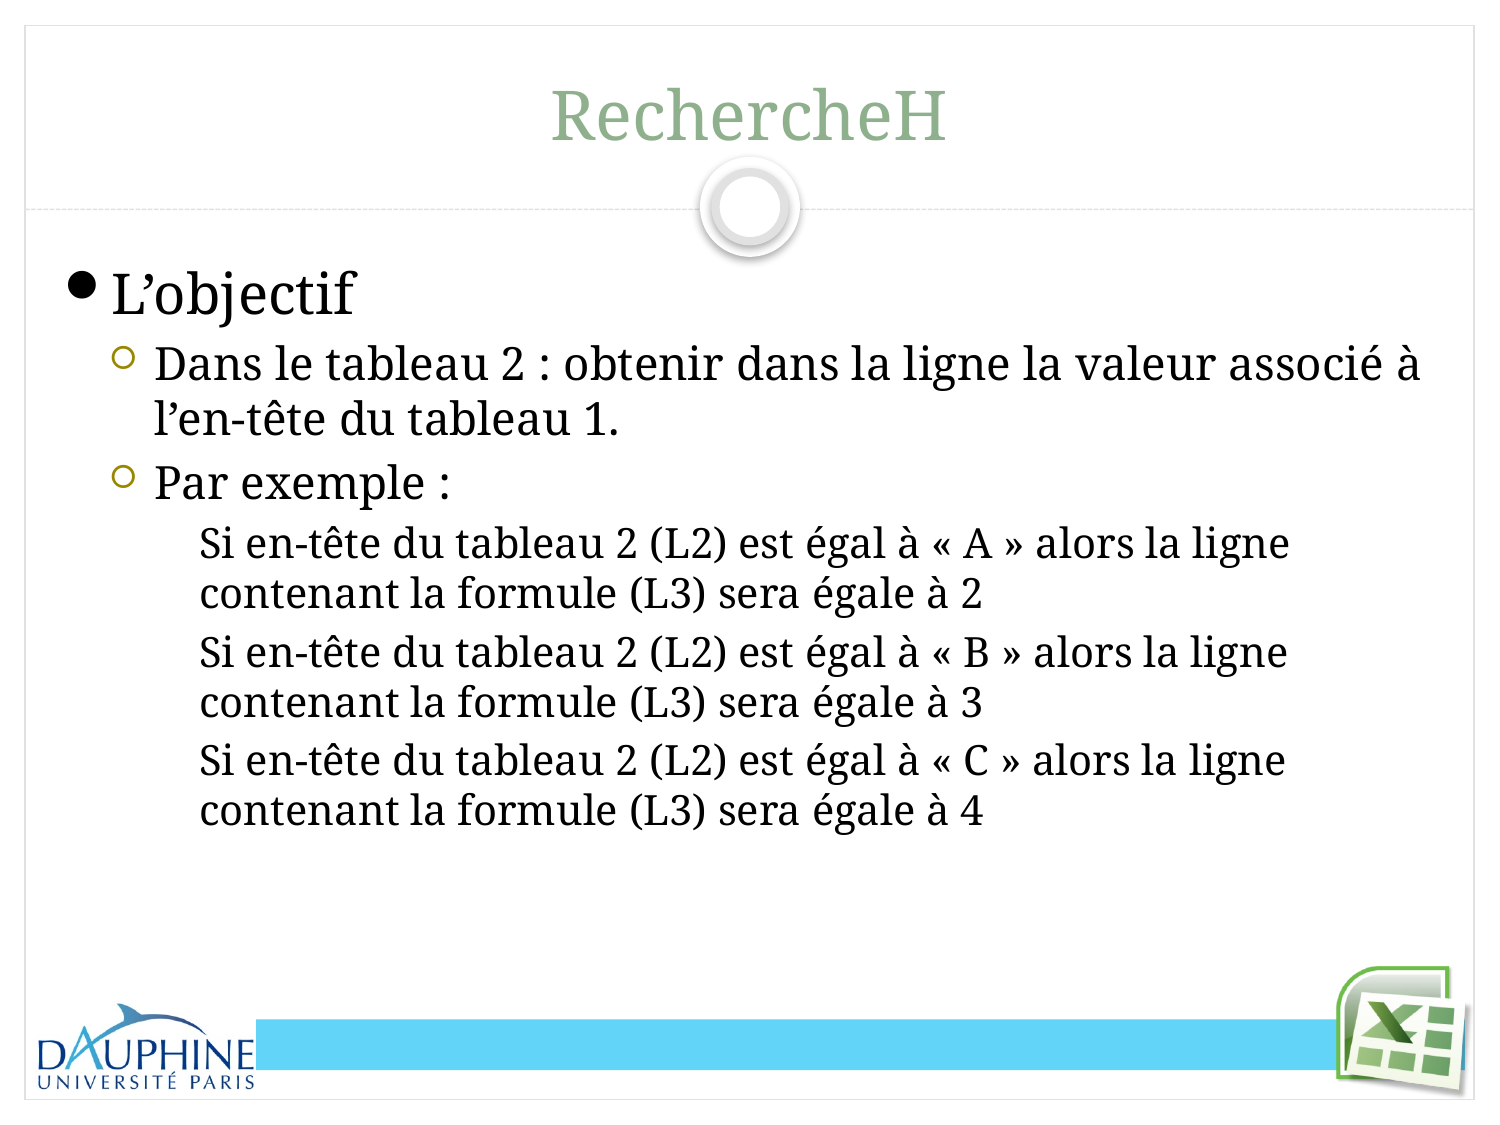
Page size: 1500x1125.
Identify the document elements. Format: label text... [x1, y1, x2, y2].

picture [35, 1001, 256, 1090]
picture [1324, 949, 1477, 1102]
title RechercheH [49, 37, 1450, 162]
list L’objectif Dans le tableau 2 : obtenir dans la ligne la valeur associé à l’en-tête du tableau 1. Par exemple : Si en-tête du tableau 2 (L2) est égal à « A » alors la ligne contenant la formule (L3) sera égale à 2 Si en-tête du tableau 2 (L2) est égal à « B » alors la ligne contenant la formule (L3) sera égale à 3 Si en-tête du tableau 2 (L2) est égal à « C » alors la ligne contenant la formule (L3) sera égale à 4 [49, 250, 1445, 1001]
